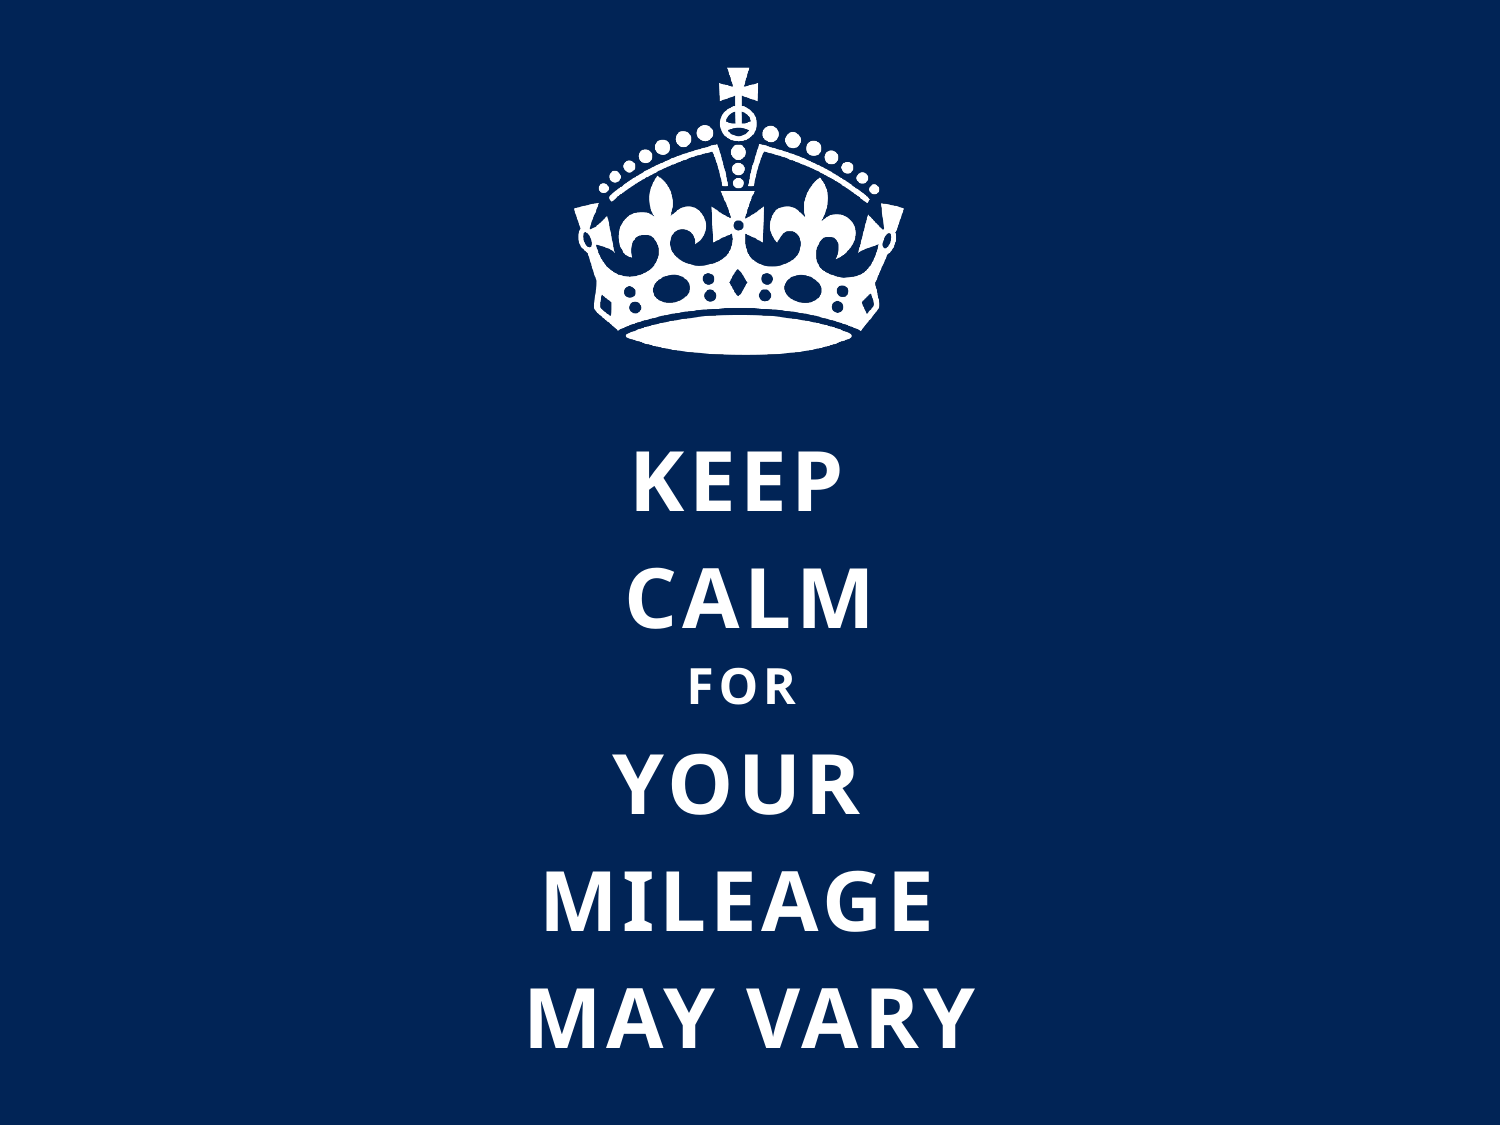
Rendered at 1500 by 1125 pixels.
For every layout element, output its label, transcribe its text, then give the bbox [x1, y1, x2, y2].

text_box KEEP CALM FOR YOUR MILEAGE MAY VARY [0, 0, 1500, 1125]
picture [555, 41, 923, 409]
